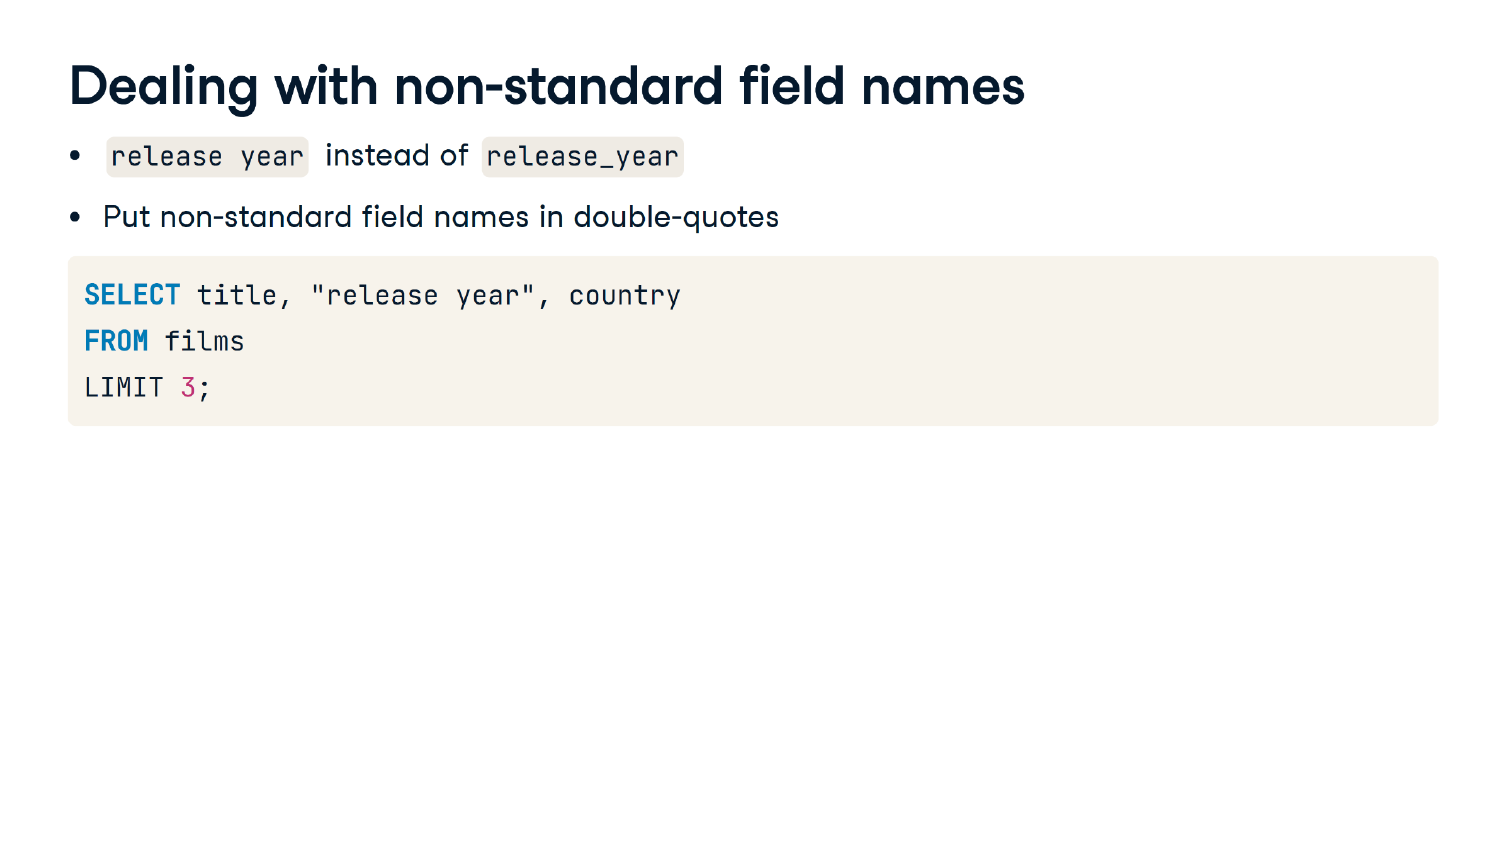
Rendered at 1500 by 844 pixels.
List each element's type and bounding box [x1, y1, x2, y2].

picture [24, 24, 1476, 765]
